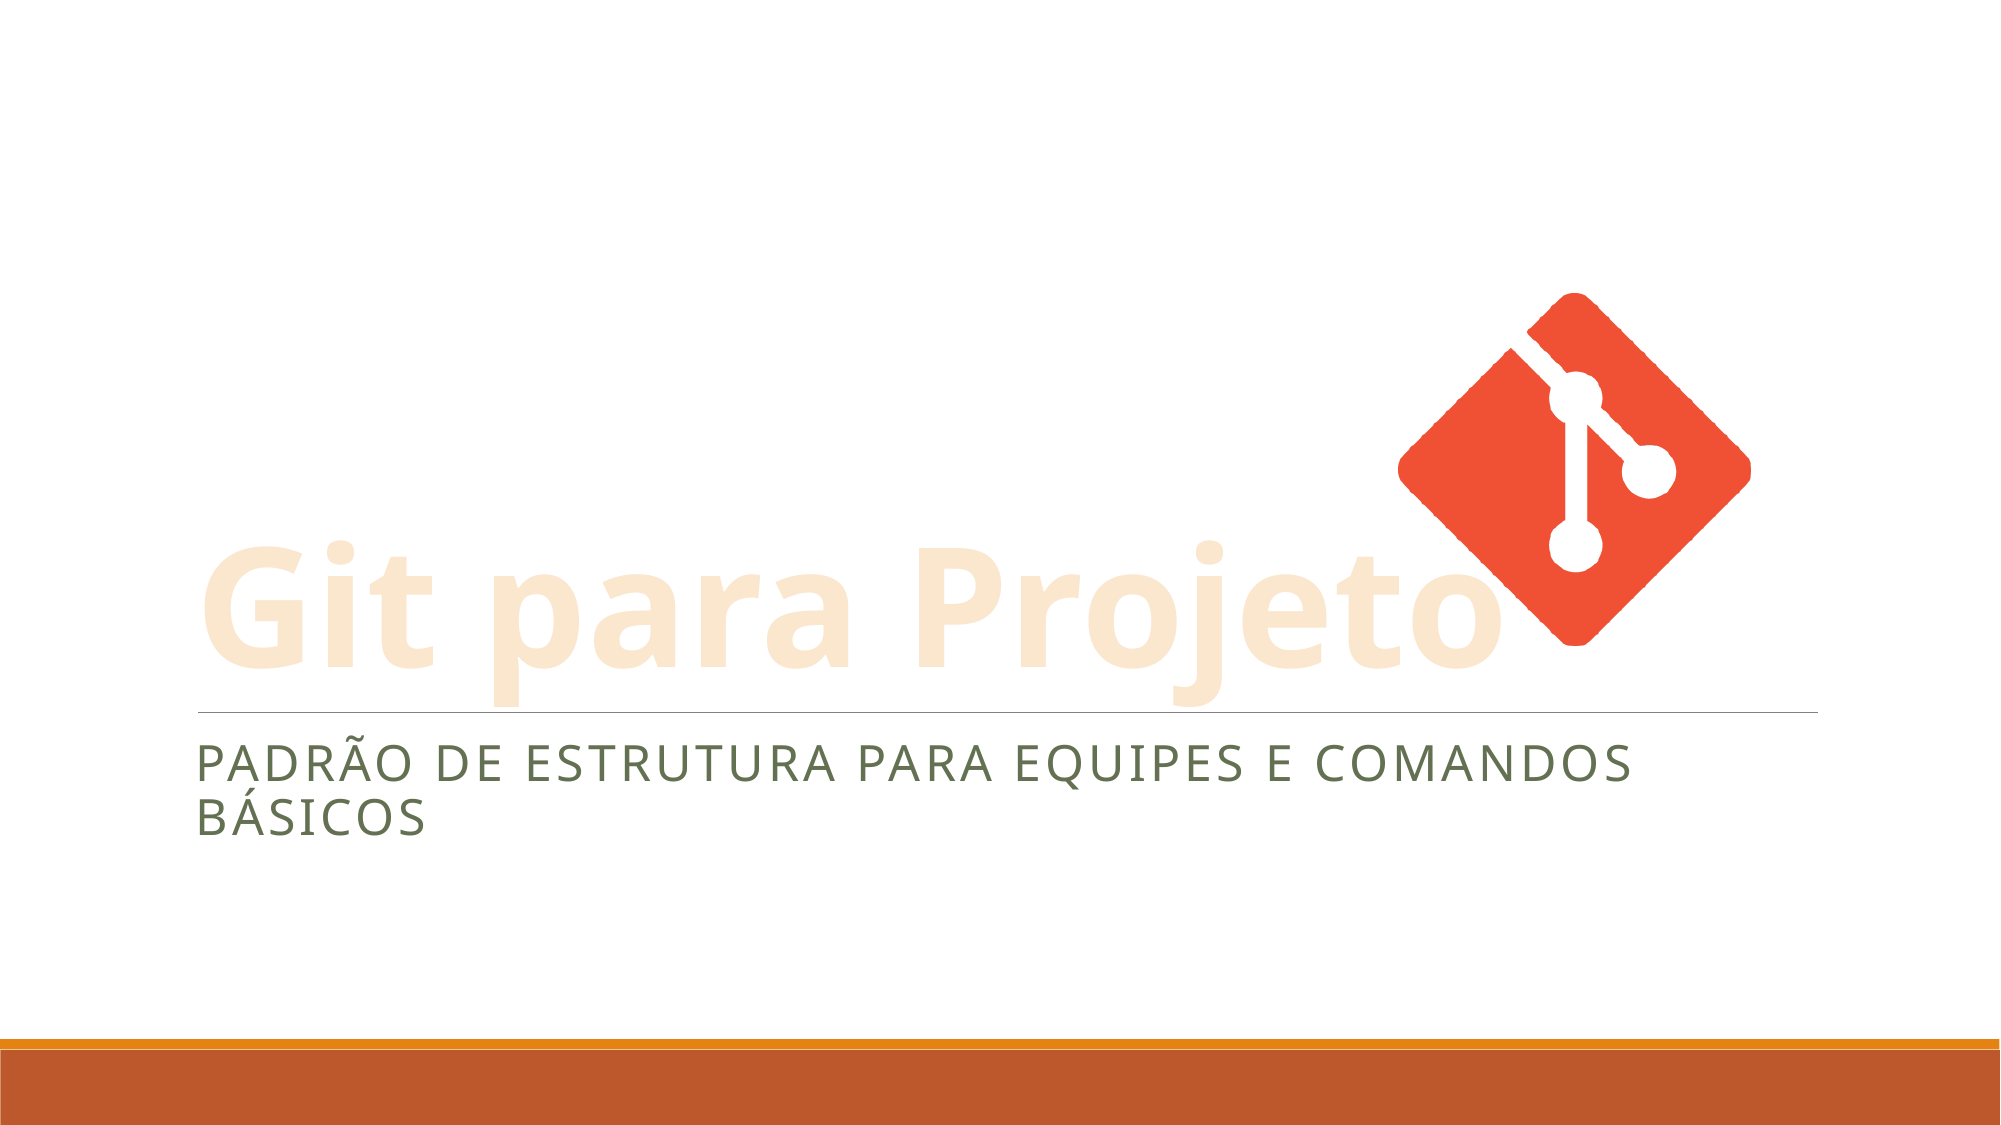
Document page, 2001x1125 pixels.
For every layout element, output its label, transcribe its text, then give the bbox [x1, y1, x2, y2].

subtitle Padrão de estrutura para equipes e comandos básicos [180, 730, 1831, 919]
picture [1398, 292, 1752, 646]
title Git para Projeto [180, 124, 1830, 710]
